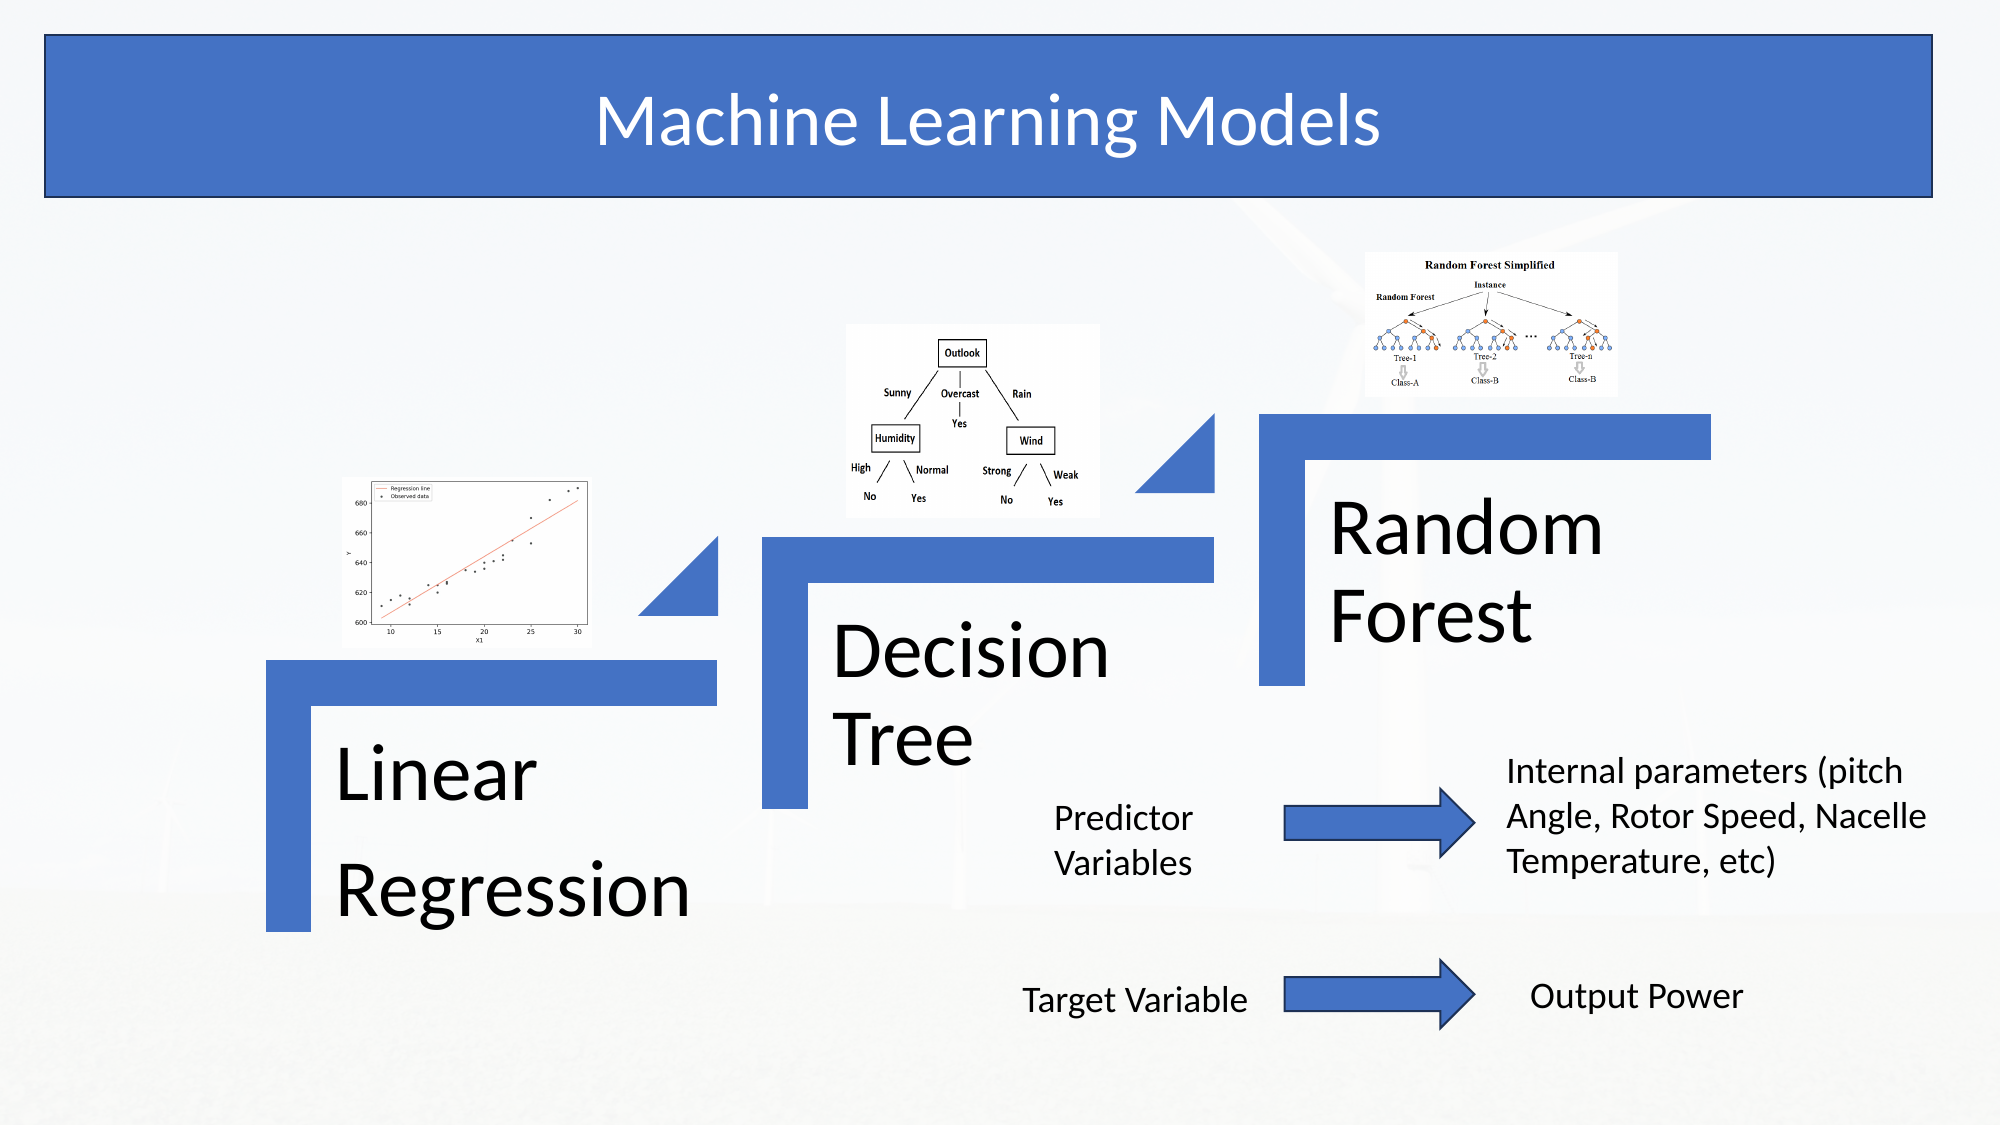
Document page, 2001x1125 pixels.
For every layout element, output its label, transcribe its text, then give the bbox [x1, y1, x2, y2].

picture [1365, 252, 1618, 397]
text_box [266, 408, 1711, 1069]
text_box Machine Learning Models [44, 34, 1933, 198]
text_box Output Power [1711, 963, 1775, 1024]
text_box Internal parameters (pitch Angle, Rotor Speed, Nacelle Temperature, etc) [1711, 738, 1965, 889]
picture [342, 477, 592, 648]
picture [846, 324, 1100, 518]
